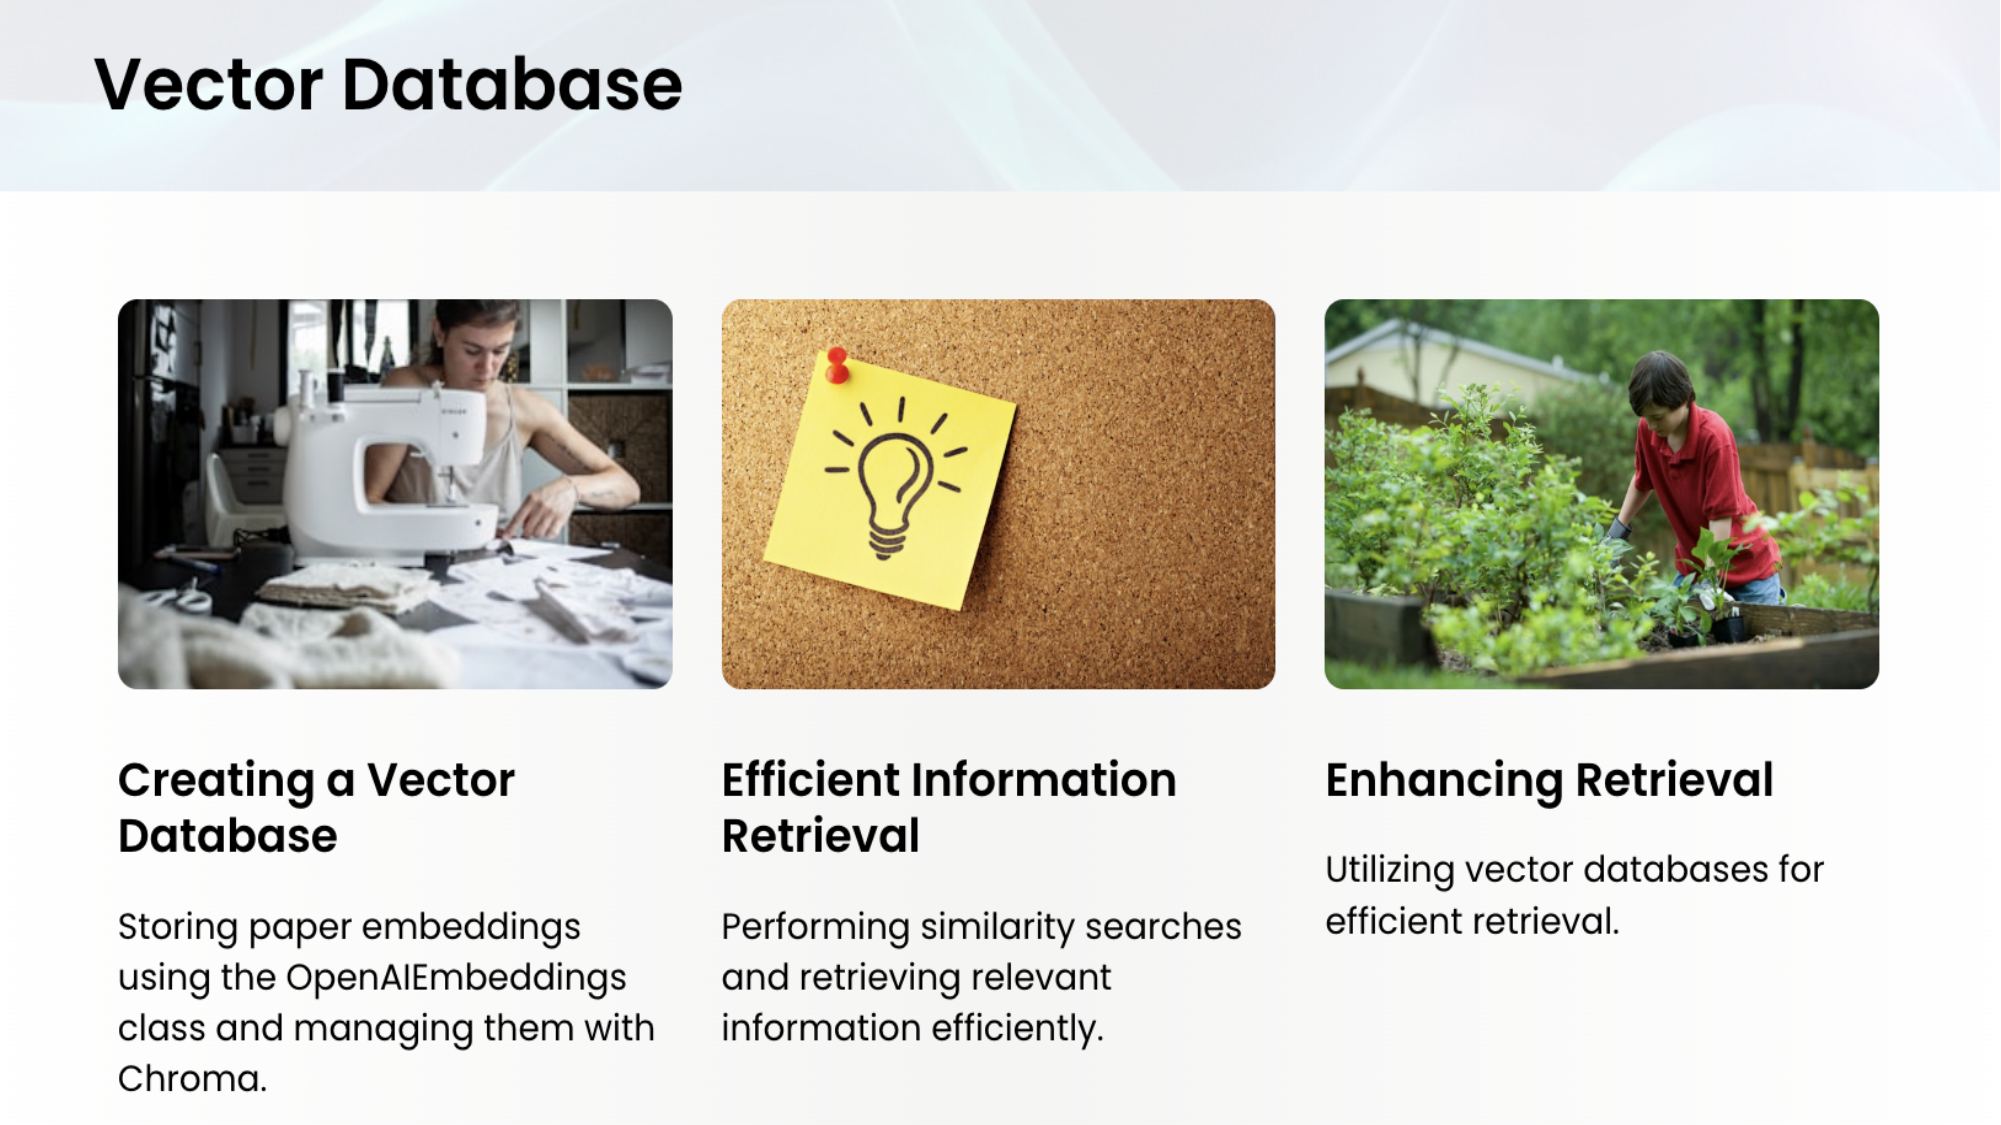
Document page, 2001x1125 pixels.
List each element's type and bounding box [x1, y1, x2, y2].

list [0, 0, 2000, 1125]
